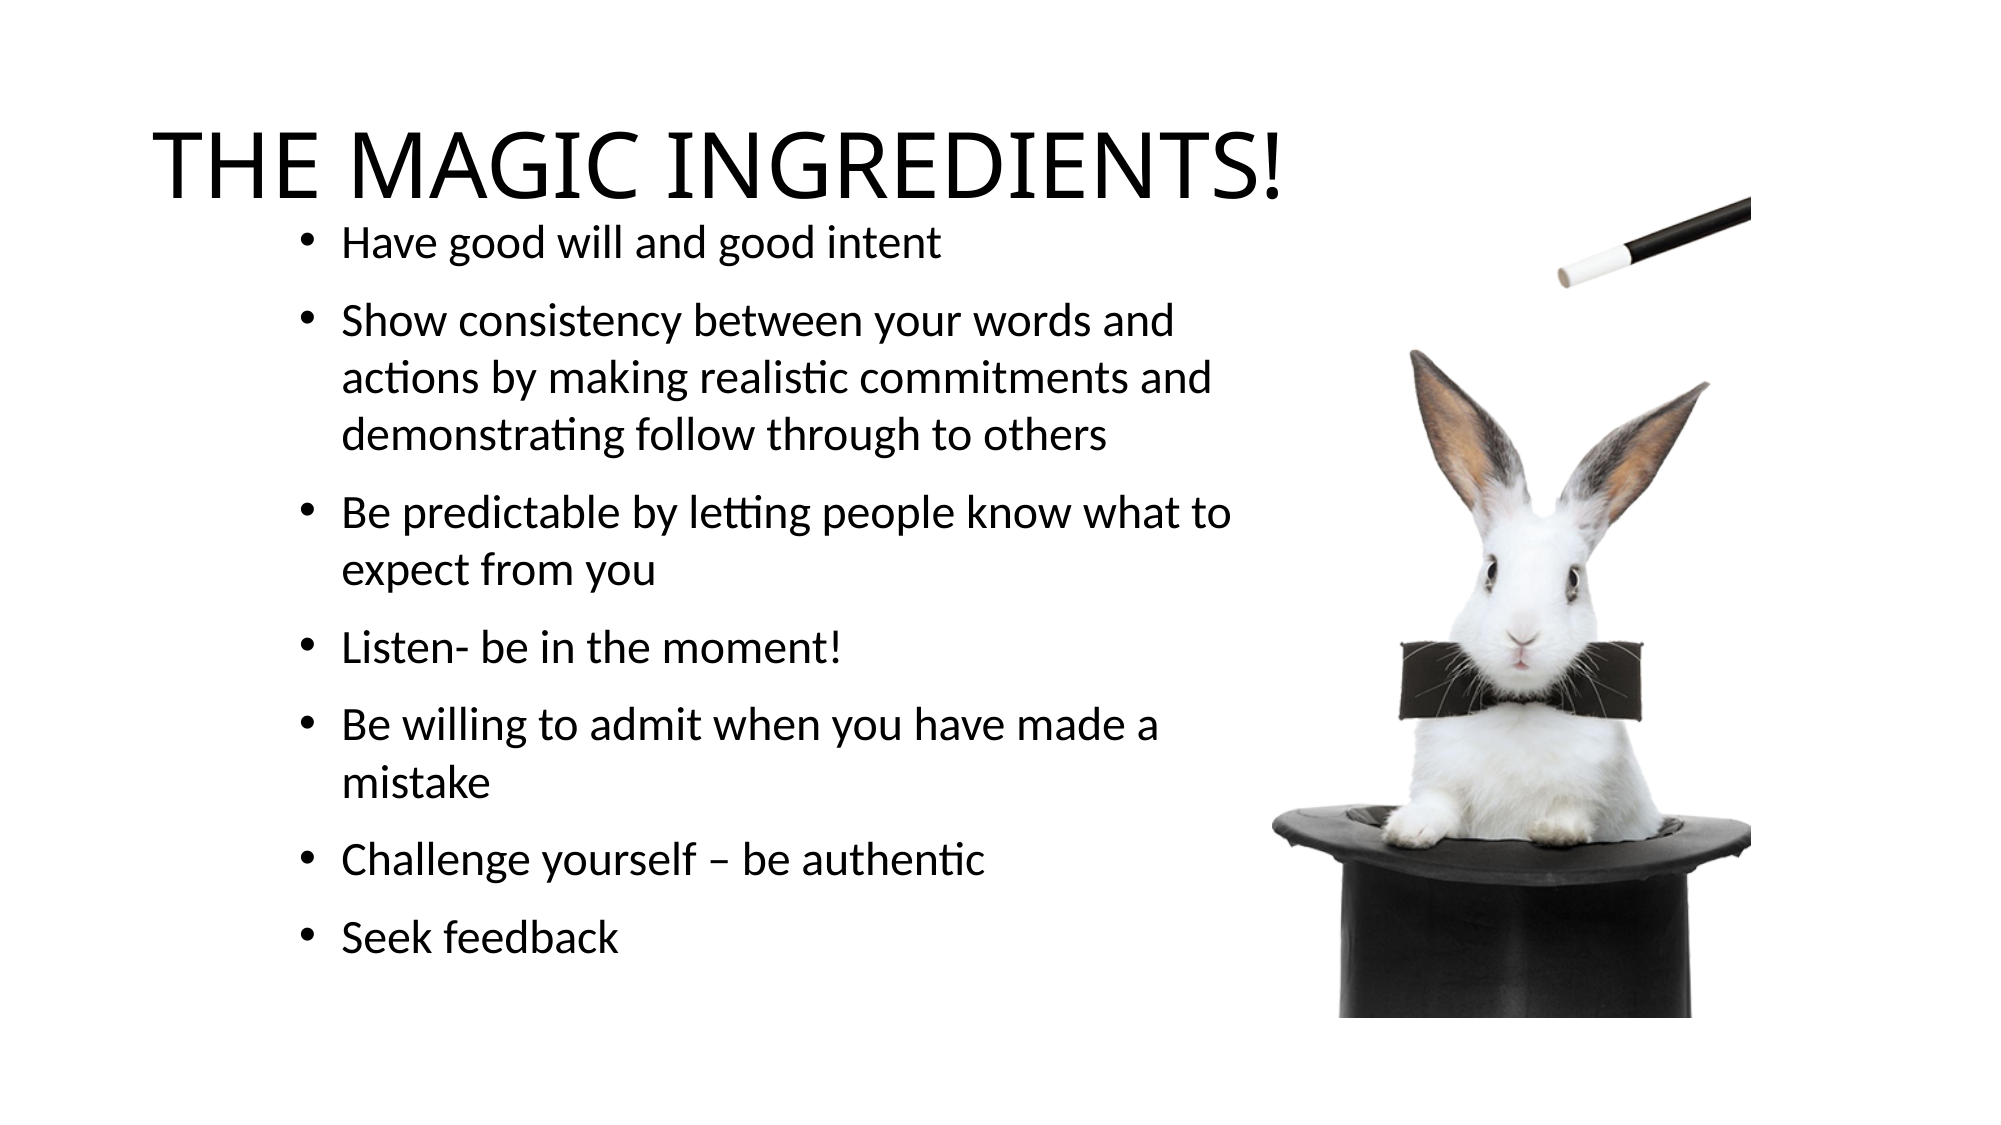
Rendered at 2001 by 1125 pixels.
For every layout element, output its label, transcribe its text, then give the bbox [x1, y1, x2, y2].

picture [1272, 195, 1751, 1018]
list Have good will and good intent Show consistency between your words and actions by making realistic commitments and demonstrating follow through to others Be predictable by letting people know what to expect from you Listen- be in the moment! Be willing to admit when you have made a mistake Challenge yourself – be authentic Seek feedback [284, 203, 1267, 987]
title THE MAGIC INGREDIENTS! [137, 59, 1863, 278]
